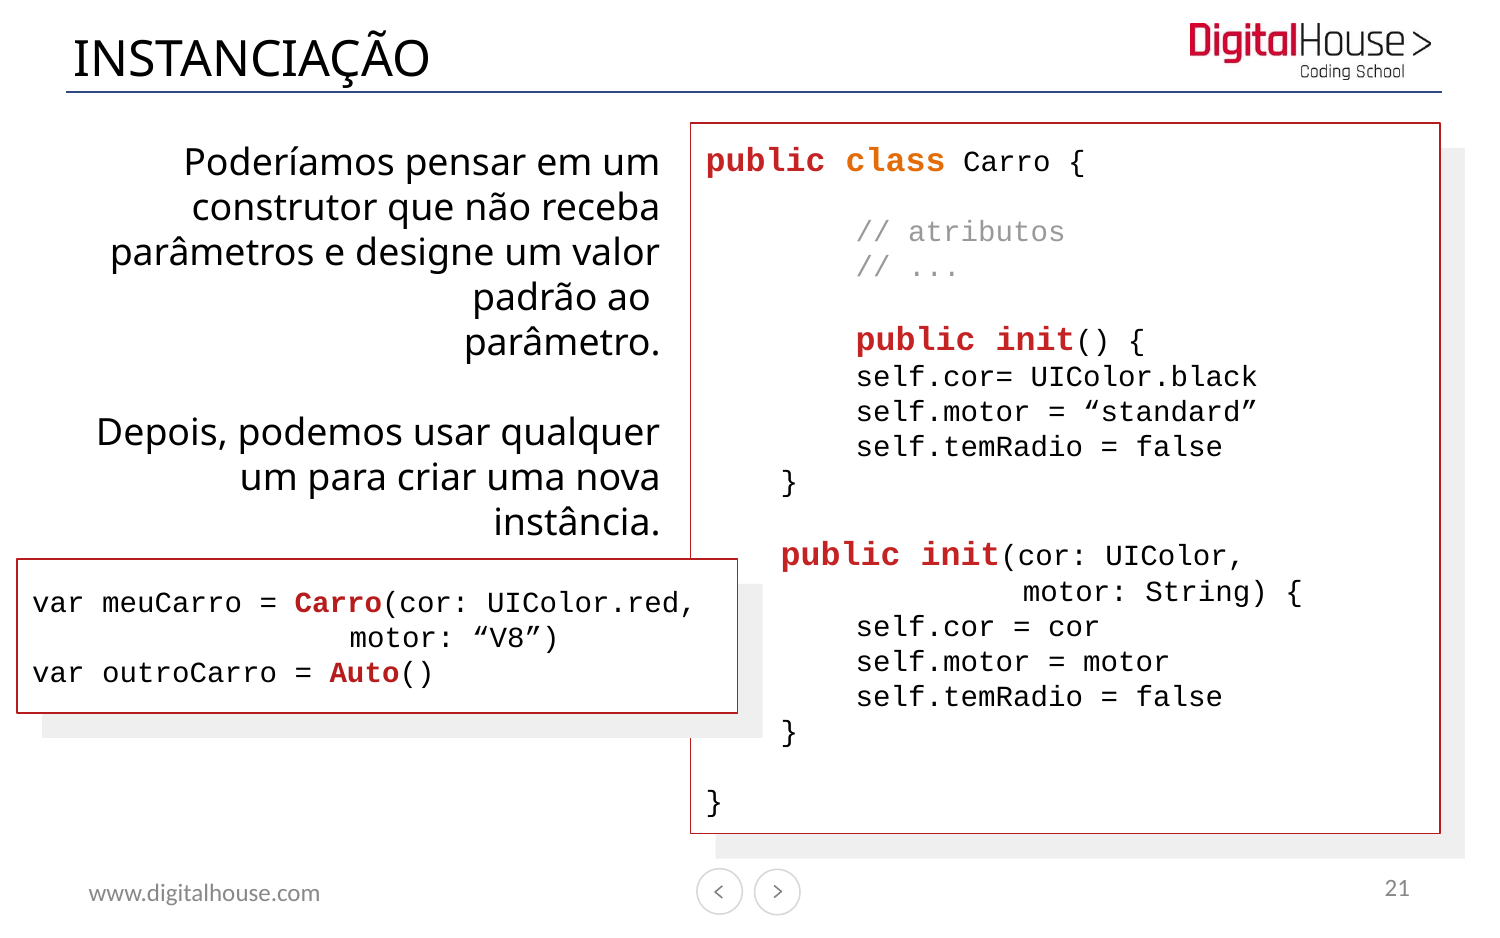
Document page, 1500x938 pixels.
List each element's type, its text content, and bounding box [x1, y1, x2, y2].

picture [1190, 23, 1431, 80]
text_box [42, 583, 763, 738]
text_box Poderíamos pensar em um construtor que não receba parâmetros e designe um valor padrão ao parâmetro. Depois, podemos usar qualquer um para criar uma nova instância. [73, 122, 676, 553]
text_box [715, 147, 1465, 859]
text_box var meuCarro = Carro(cor: UIColor.red, motor: “V8”) var outroCarro = Auto() [17, 558, 738, 713]
text_box public class Carro { // atributos // ... public init() { self.cor= UIColor.black self.motor = “standard” self.temRadio = false } public init(cor: UIColor, motor: String) { self.cor = cor self.motor = motor self.temRadio = false } } [690, 122, 1440, 834]
title INSTANCIAÇÃO [73, 23, 1074, 89]
slide_number 21 [1074, 861, 1425, 911]
